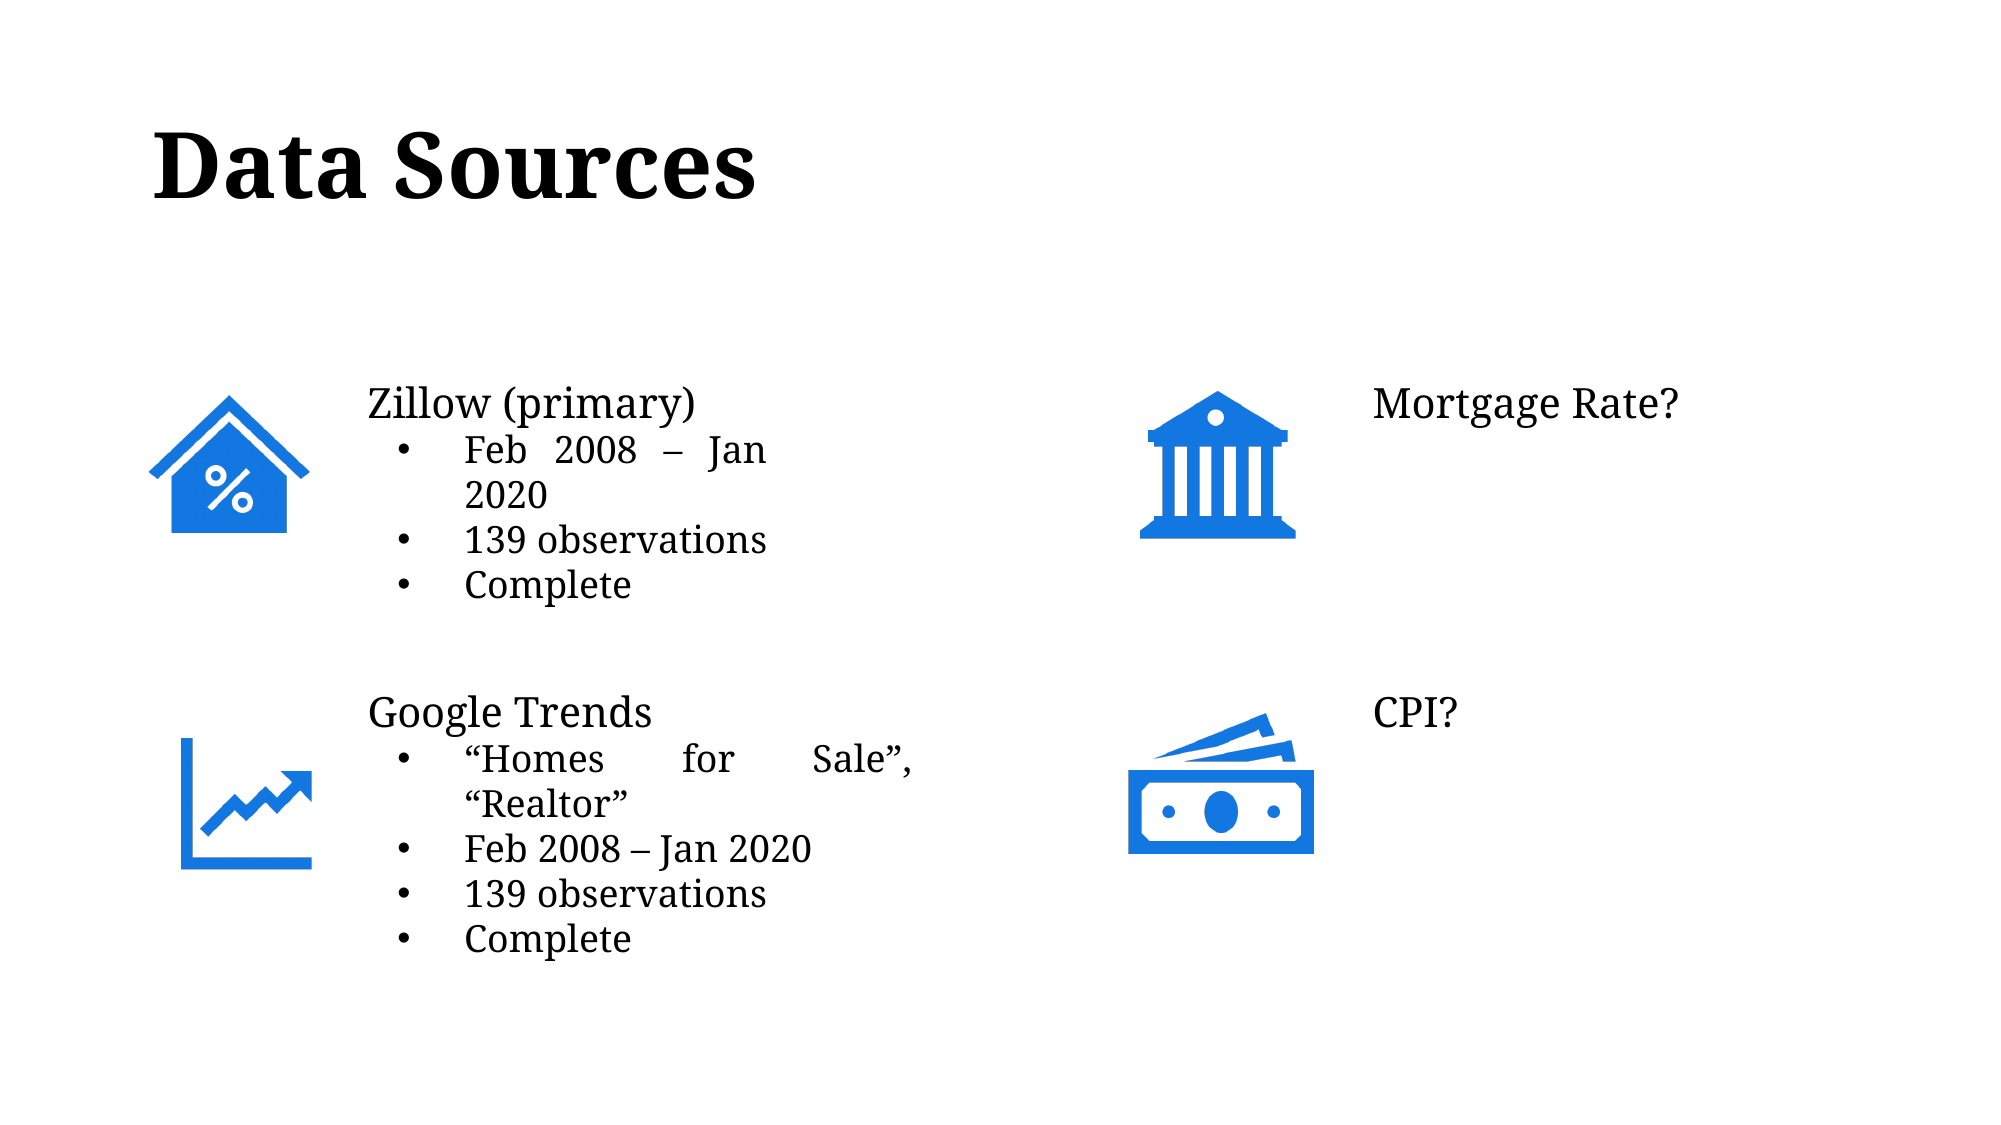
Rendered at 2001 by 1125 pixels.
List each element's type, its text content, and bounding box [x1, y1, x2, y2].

title Data Sources [137, 59, 1863, 278]
text_box Google Trends “Homes for Sale”, “Realtor” Feb 2008 – Jan 2020 139 observations Complete [352, 677, 928, 896]
picture [1119, 366, 1316, 563]
picture [153, 711, 338, 896]
text_box Mortgage Rate? [1357, 368, 1788, 587]
picture [137, 372, 321, 557]
text_box CPI? [1357, 677, 1933, 896]
list Zillow (primary) Feb 2008 – Jan 2020 139 observations Complete [352, 368, 783, 587]
picture [1120, 685, 1322, 888]
